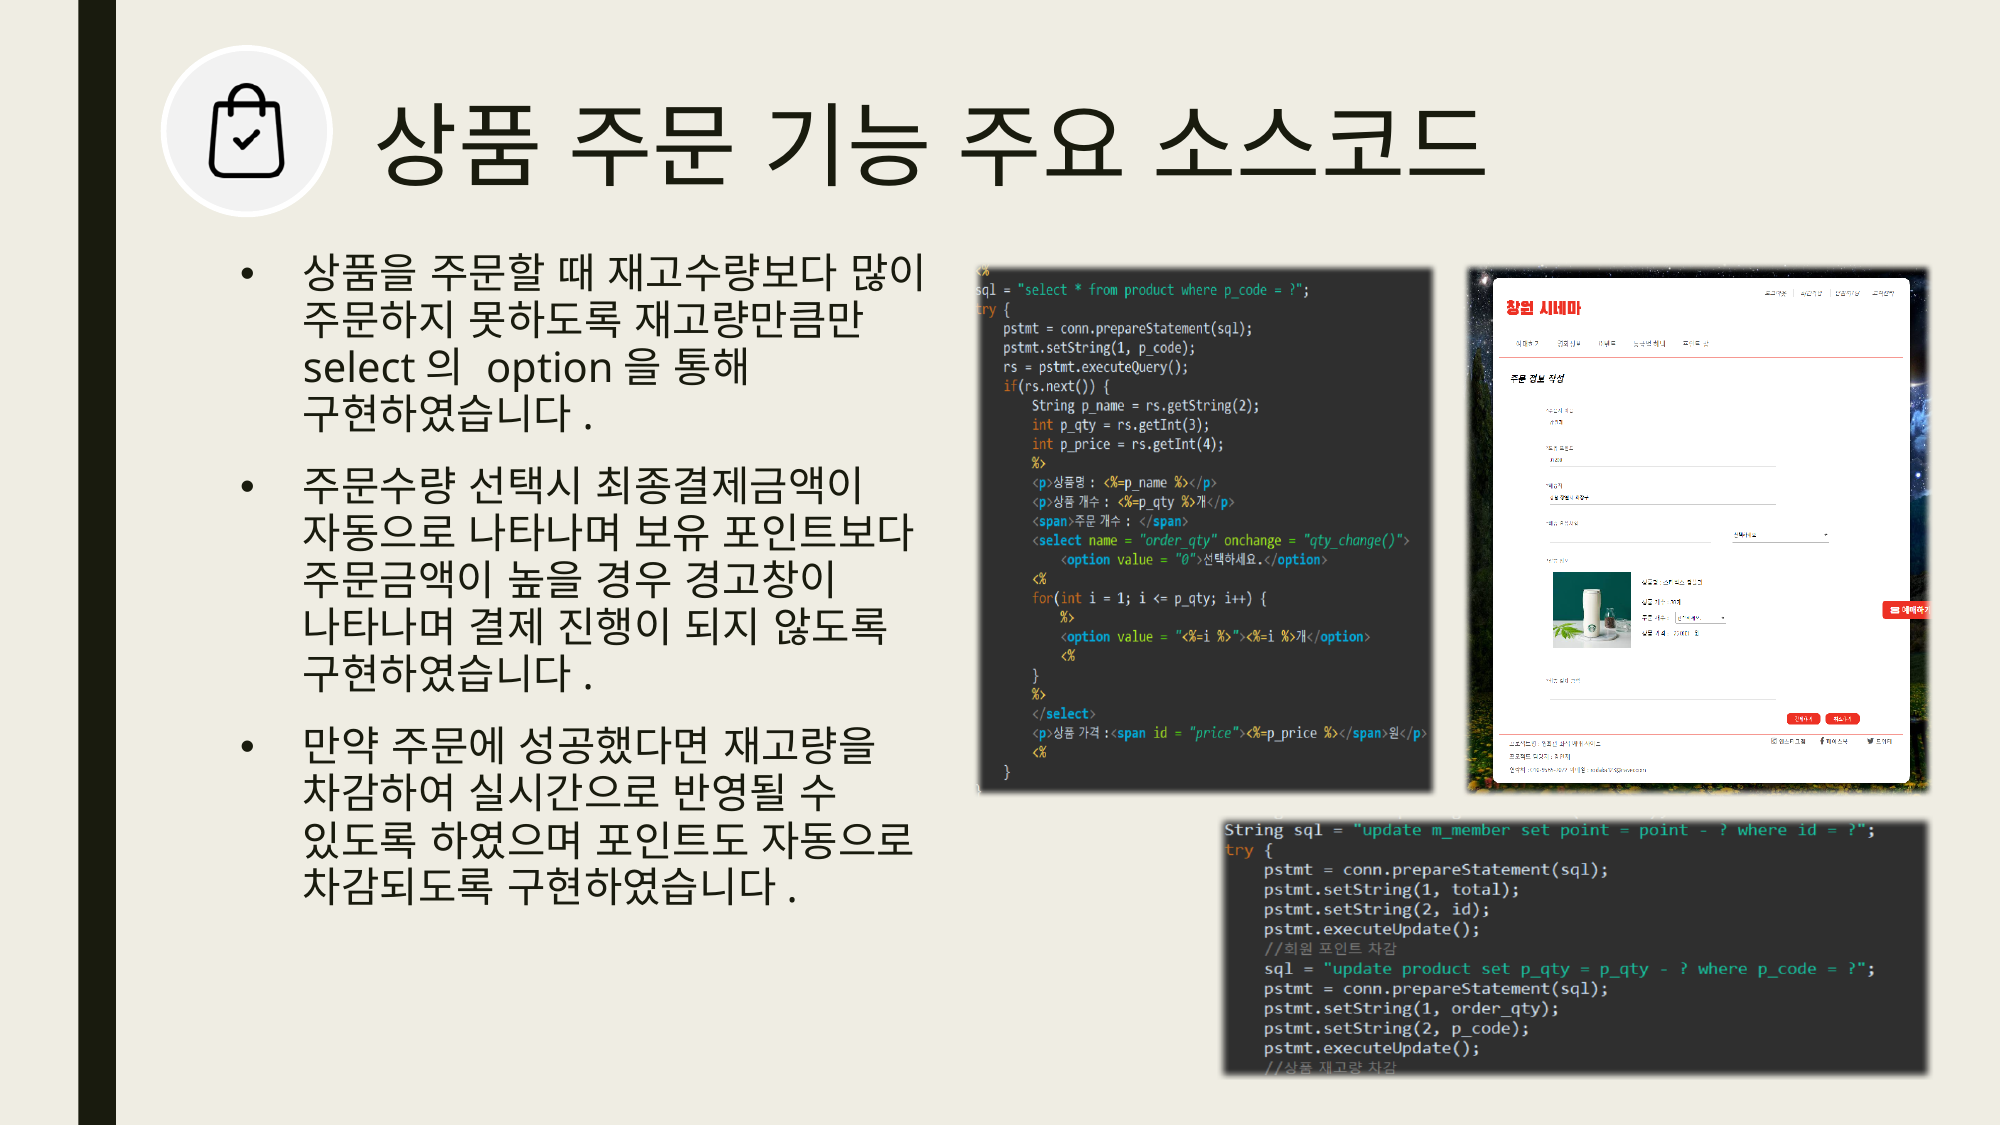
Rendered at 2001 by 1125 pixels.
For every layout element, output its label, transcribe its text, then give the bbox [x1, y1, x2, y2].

picture [1217, 815, 1934, 1080]
title 상품 주문 기능 주요 소스코드 [358, 93, 1934, 244]
picture [973, 262, 1438, 798]
text_box [160, 45, 333, 218]
list 상품을 주문할 때 재고수량보다 많이 주문하지 못하도록 재고량만큼만 select의 option을 통해 구현하였습니다. 주문수량 선택시 최종결제금액이 자동으로 나타나며 보유 포인트보다 주문금액이 높을 경우 경고창이 나타나며 결제 진행이 되지 않도록 구현하였습니다. 만약 주문에 성공했다면 재고량을 차감하여 실시간으로 반영될 수 있도록 하였으며 포인트도 자동으로 차감되도록 구현하였습니다. [225, 243, 949, 1024]
picture [1462, 262, 1934, 798]
